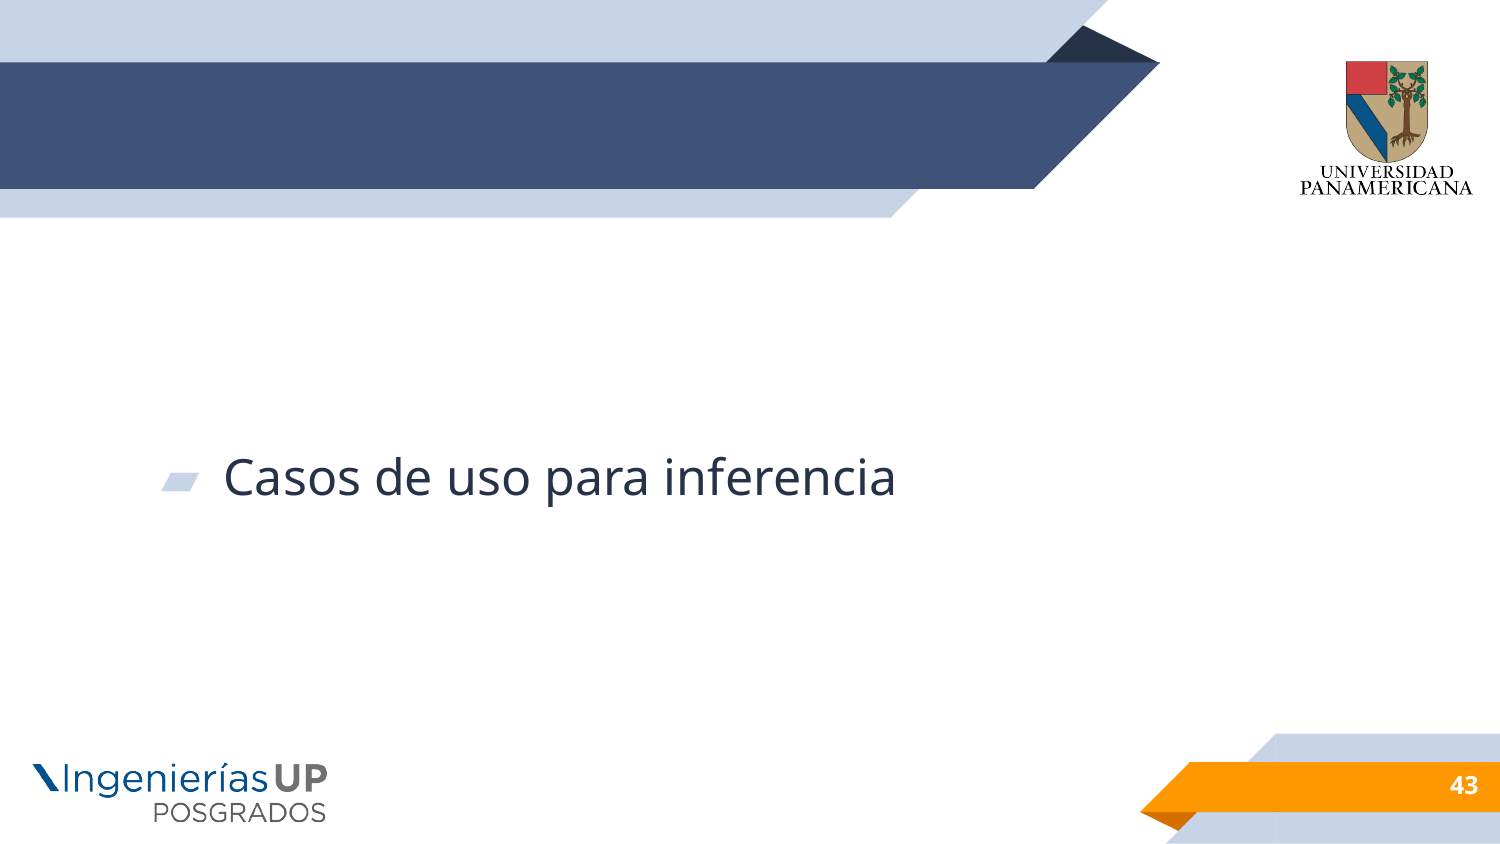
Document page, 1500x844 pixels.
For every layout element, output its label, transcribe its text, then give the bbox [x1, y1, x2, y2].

picture [15, 737, 344, 844]
list Casos de uso para inferencia [133, 217, 1140, 734]
picture [1286, 44, 1490, 210]
slide_number 43 [1249, 760, 1494, 813]
